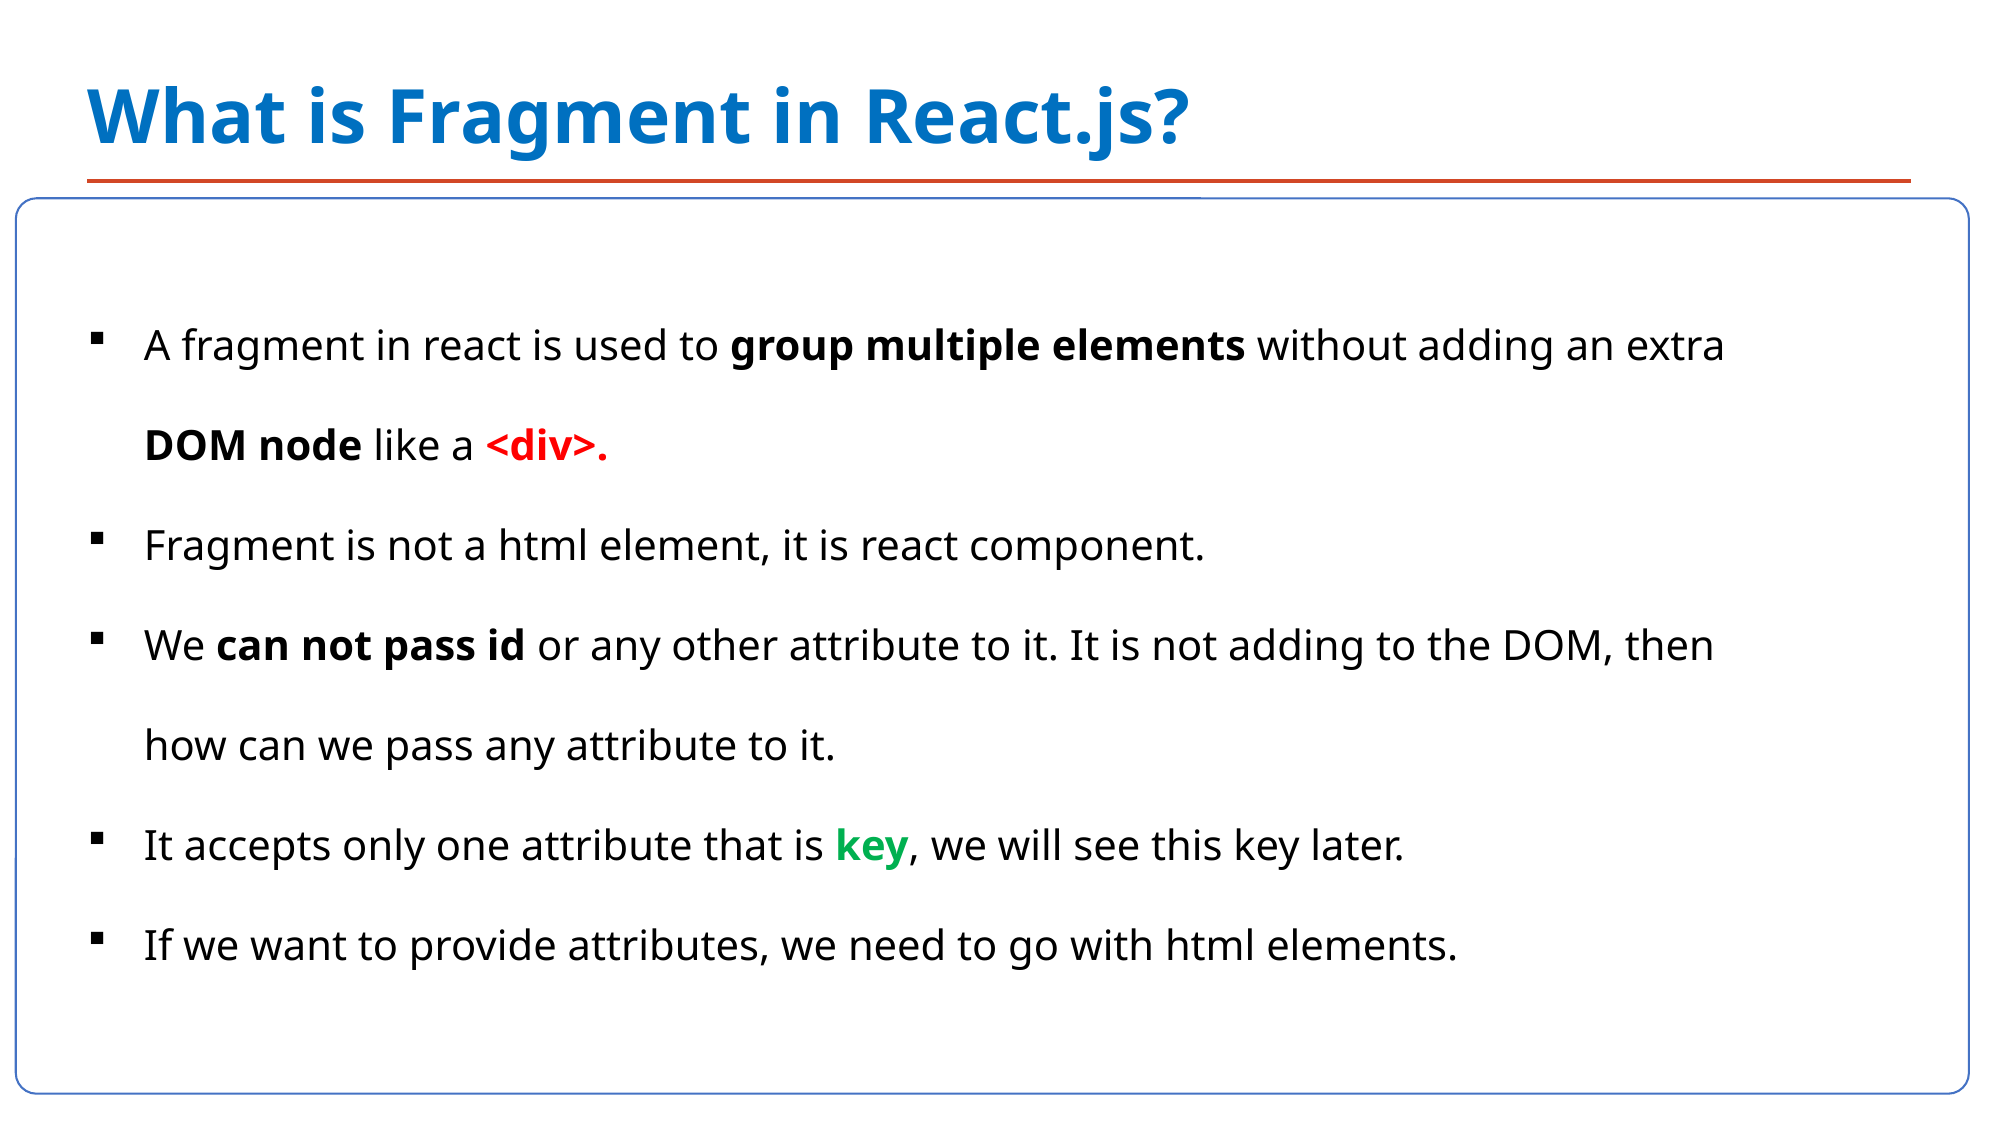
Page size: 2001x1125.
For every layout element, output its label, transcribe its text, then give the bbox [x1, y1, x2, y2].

text_box ` [14, 197, 1970, 1095]
text_box A fragment in react is used to group multiple elements without adding an extra DOM node like a <div>. Fragment is not a html element, it is react component. We can not pass id or any other attribute to it. It is not adding to the DOM, then how can we pass any attribute to it. It accepts only one attribute that is key, we will see this key later. If we want to provide attributes, we need to go with html elements. [72, 261, 1796, 977]
text_box What is Fragment in React.js? [72, 61, 1969, 153]
